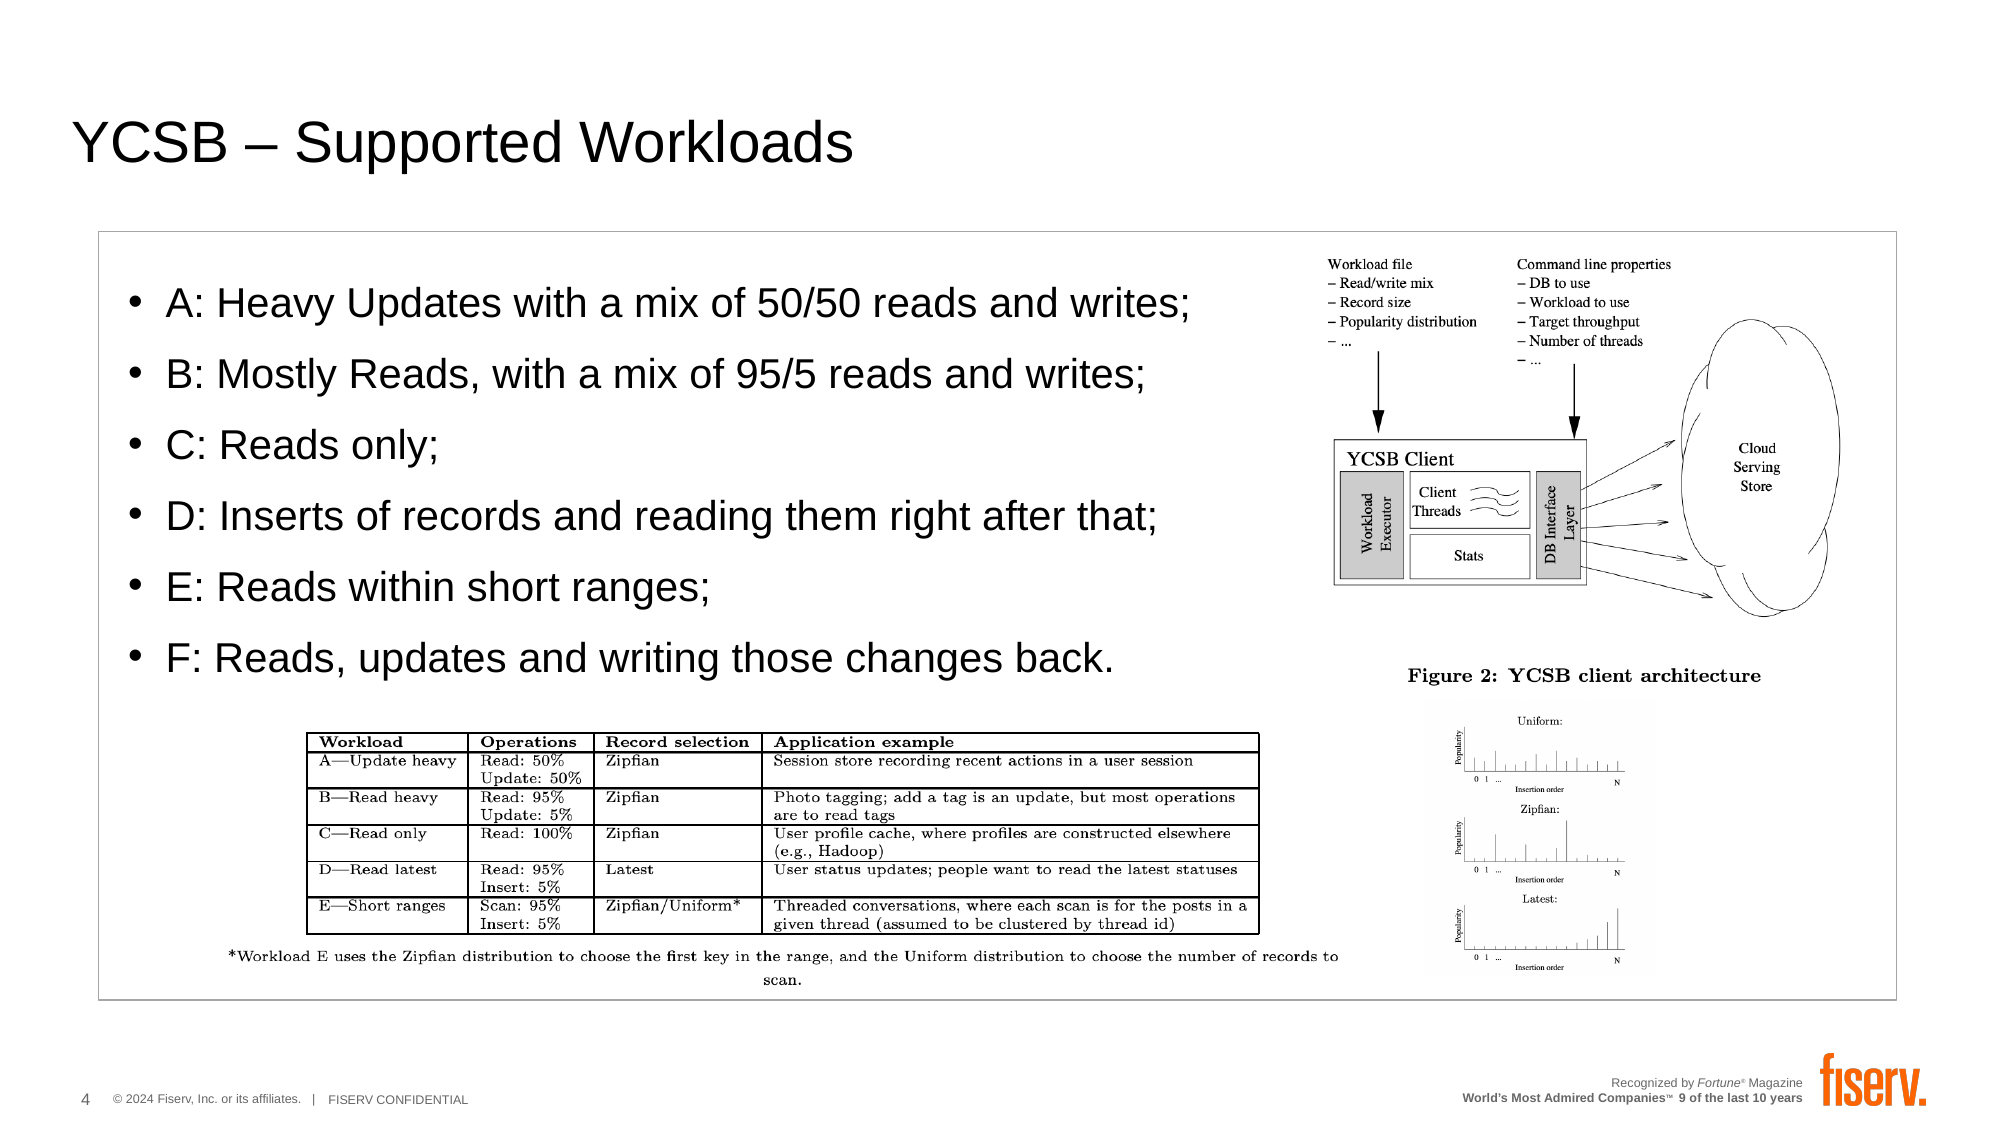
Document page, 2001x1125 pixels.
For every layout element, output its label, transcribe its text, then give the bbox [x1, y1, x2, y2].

picture [1820, 1053, 1926, 1106]
picture [1423, 699, 1658, 978]
list A: Heavy Updates with a mix of 50/50 reads and writes; B: Mostly Reads, with a mix of 95/5 reads and writes; C: Reads only; D: Inserts of records and reading them right after that; E: Reads within short ranges; F: Reads, updates and writing those changes back. [98, 231, 1897, 1000]
title YCSB – Supported Workloads [56, 40, 1944, 184]
picture [1287, 242, 1847, 689]
picture [190, 711, 1350, 990]
